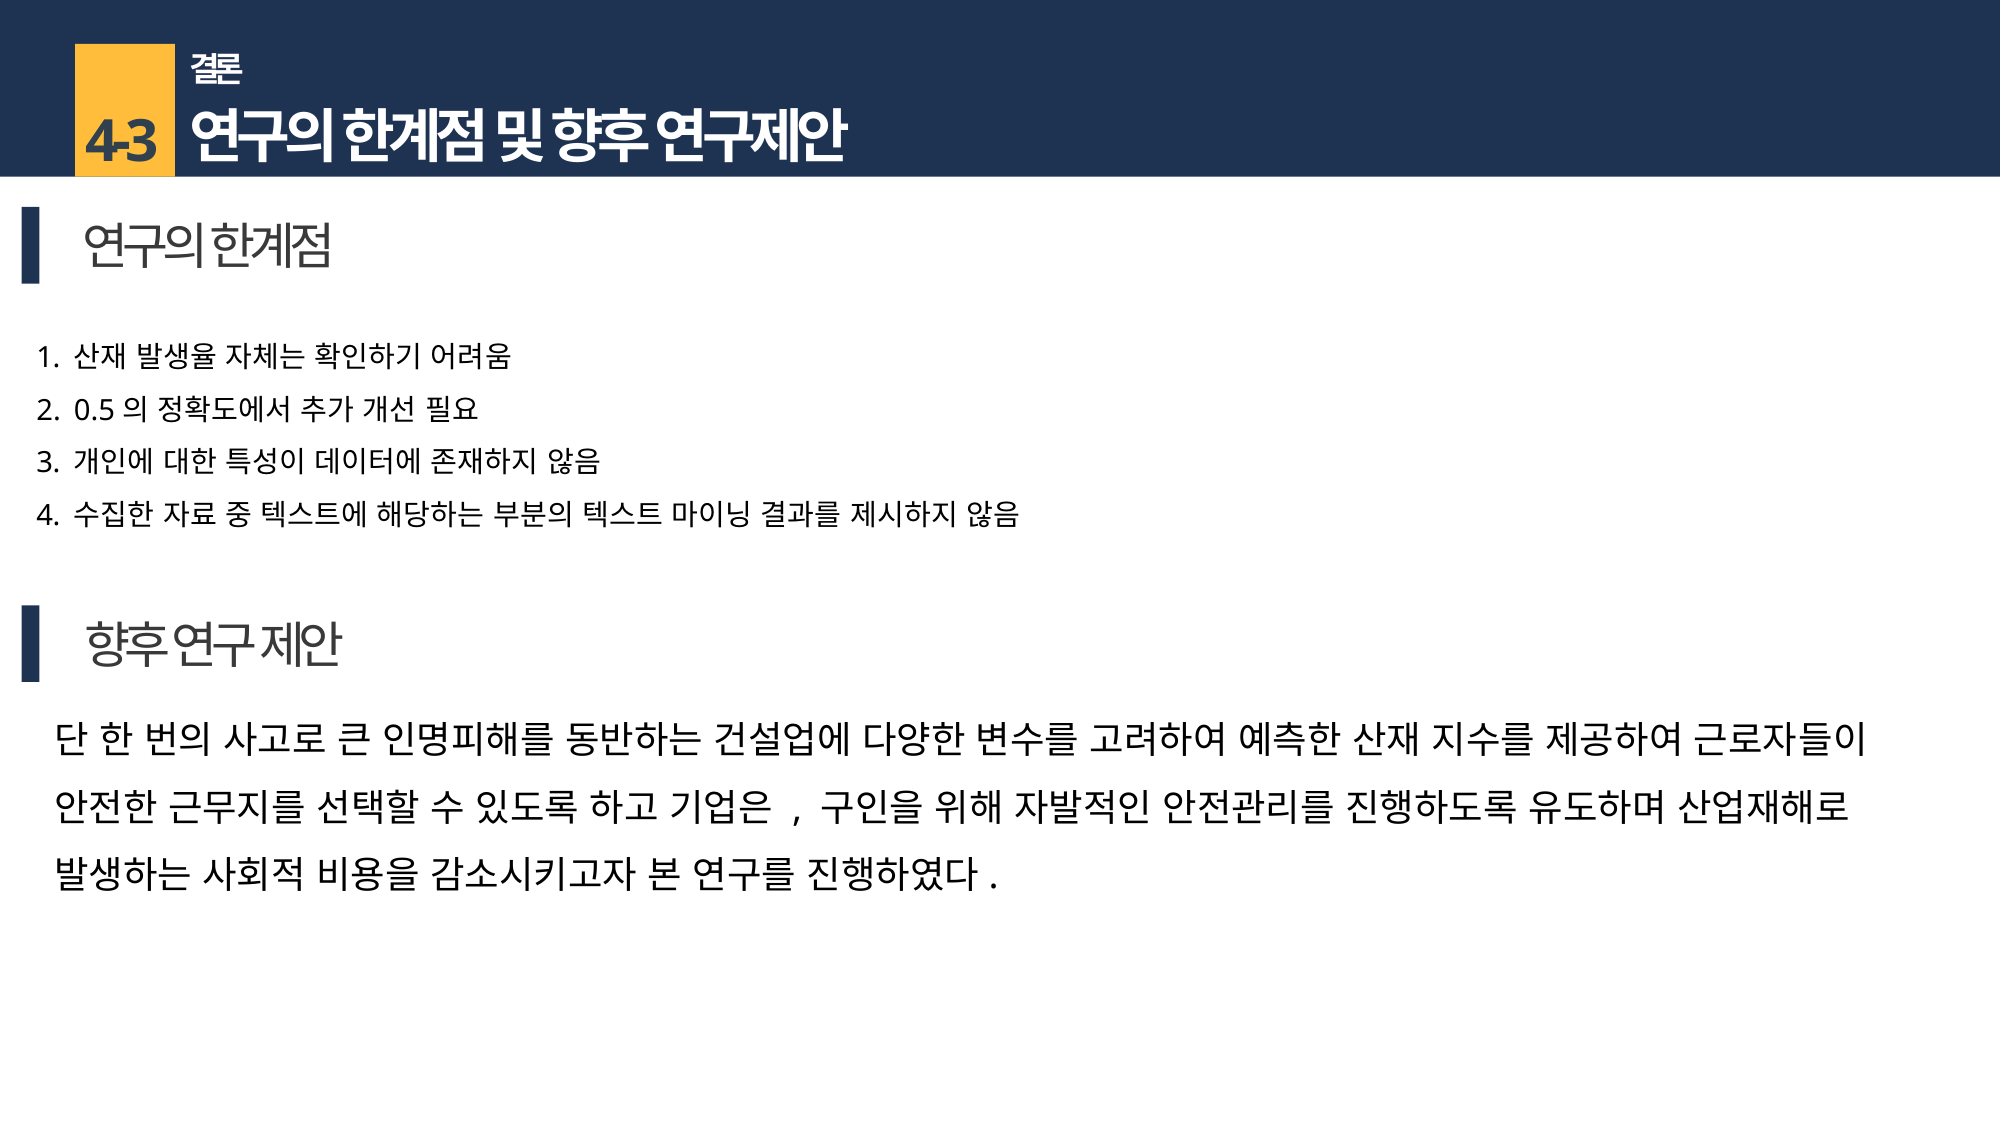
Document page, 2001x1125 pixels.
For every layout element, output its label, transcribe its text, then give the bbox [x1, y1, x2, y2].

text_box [0, 0, 2000, 182]
text_box 향후 연구 제안 [69, 605, 360, 681]
text_box [21, 604, 40, 683]
text_box [21, 206, 40, 285]
text_box 산재 발생율 자체는 확인하기 어려움 0.5의 정확도에서 추가 개선 필요 개인에 대한 특성이 데이터에 존재하지 않음 수집한 자료 중 텍스트에 해당하는 부분의 텍스트 마이닝 결과를 제시하지 않음 [21, 313, 1751, 539]
text_box 연구의 한계점 [68, 207, 351, 283]
text_box 단 한 번의 사고로 큰 인명피해를 동반하는 건설업에 다양한 변수를 고려하여 예측한 산재 지수를 제공하여 근로자들이 안전한 근무지를 선택할 수 있도록 하고 기업은 , 구인을 위해 자발적인 안전관리를 진행하도록 유도하며 산업재해로 발생하는 사회적 비용을 감소시키고자 본 연구를 진행하였다. [39, 686, 1884, 904]
